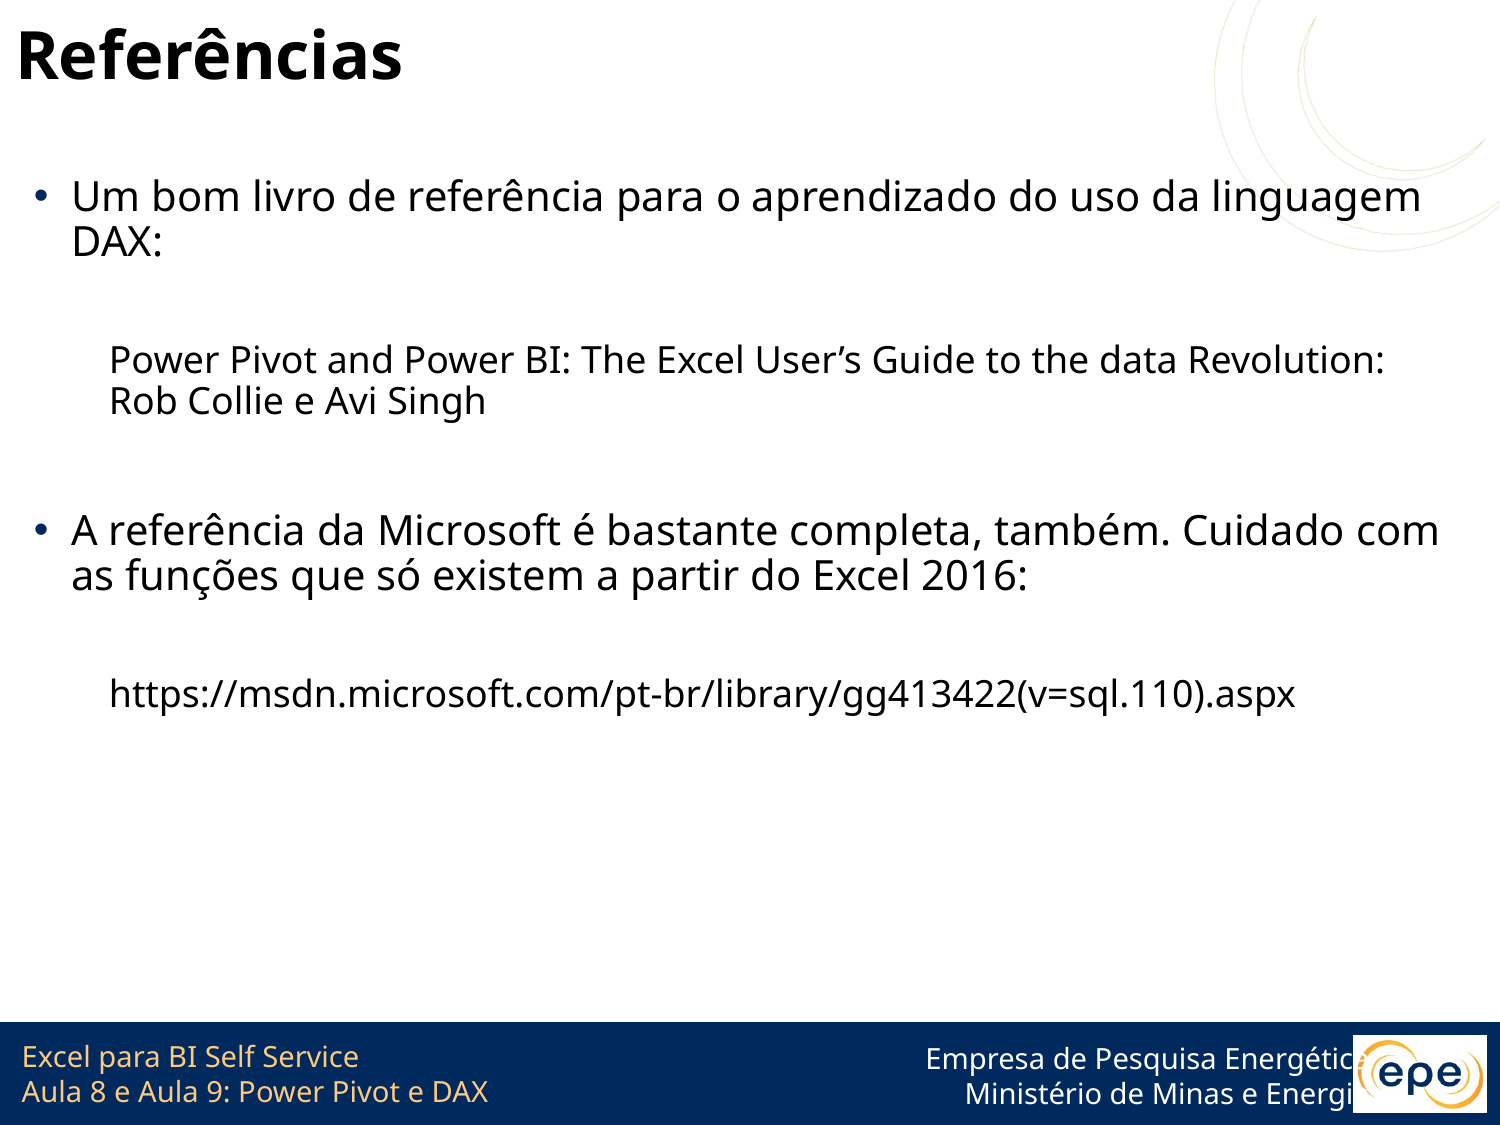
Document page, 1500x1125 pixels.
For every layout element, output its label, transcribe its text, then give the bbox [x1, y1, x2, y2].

list Um bom livro de referência para o aprendizado do uso da linguagem DAX: Power Pivot and Power BI: The Excel User’s Guide to the data Revolution: Rob Collie e Avi Singh A referência da Microsoft é bastante completa, também. Cuidado com as funções que só existem a partir do Excel 2016: https://msdn.microsoft.com/pt-br/library/gg413422(v=sql.110).aspx [18, 167, 1459, 1004]
title Referências [0, 3, 1459, 113]
picture [1353, 1035, 1487, 1113]
